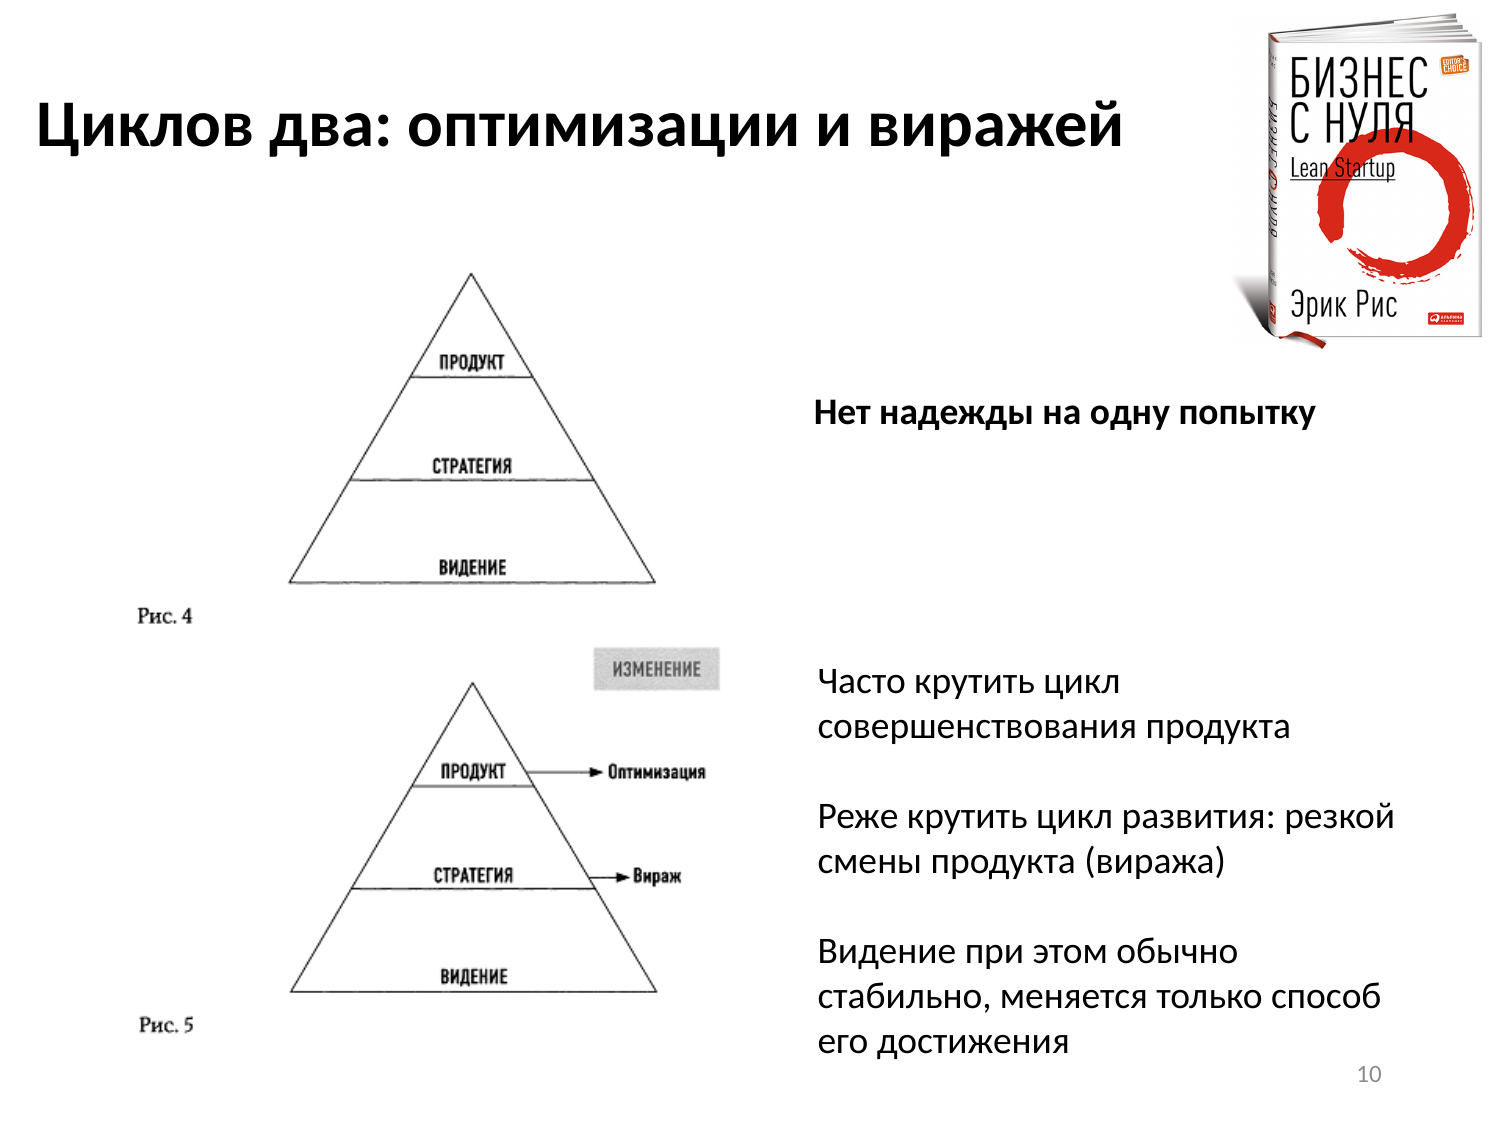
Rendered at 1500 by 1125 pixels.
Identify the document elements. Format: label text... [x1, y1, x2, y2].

text_box Нет надежды на одну попытку [799, 379, 1363, 440]
text_box Часто крутить цикл совершенствования продукта Реже крутить цикл развития: резкой смены продукта (виража) Видение при этом обычно стабильно, меняется только способ его достижения [802, 648, 1425, 1069]
picture [109, 247, 800, 1043]
picture [1228, 13, 1482, 349]
slide_number 10 [1059, 1069, 1397, 1103]
title Циклов два: оптимизации и виражей [21, 69, 1162, 182]
